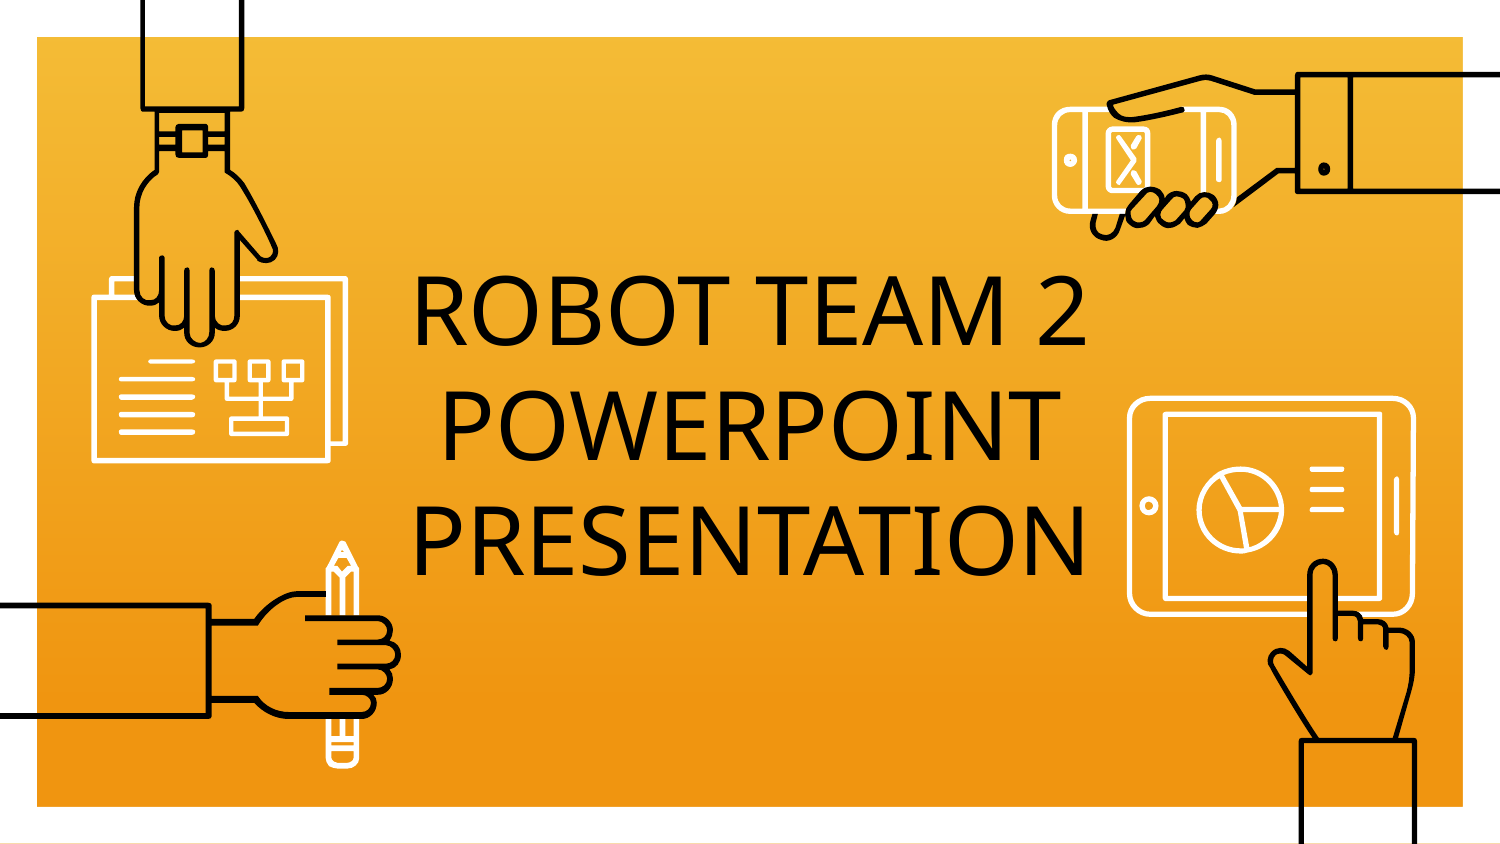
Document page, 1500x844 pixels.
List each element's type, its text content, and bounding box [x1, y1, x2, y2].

text_box ROBOT TEAM 2 POWERPOINT PRESENTATION [348, 326, 1152, 517]
